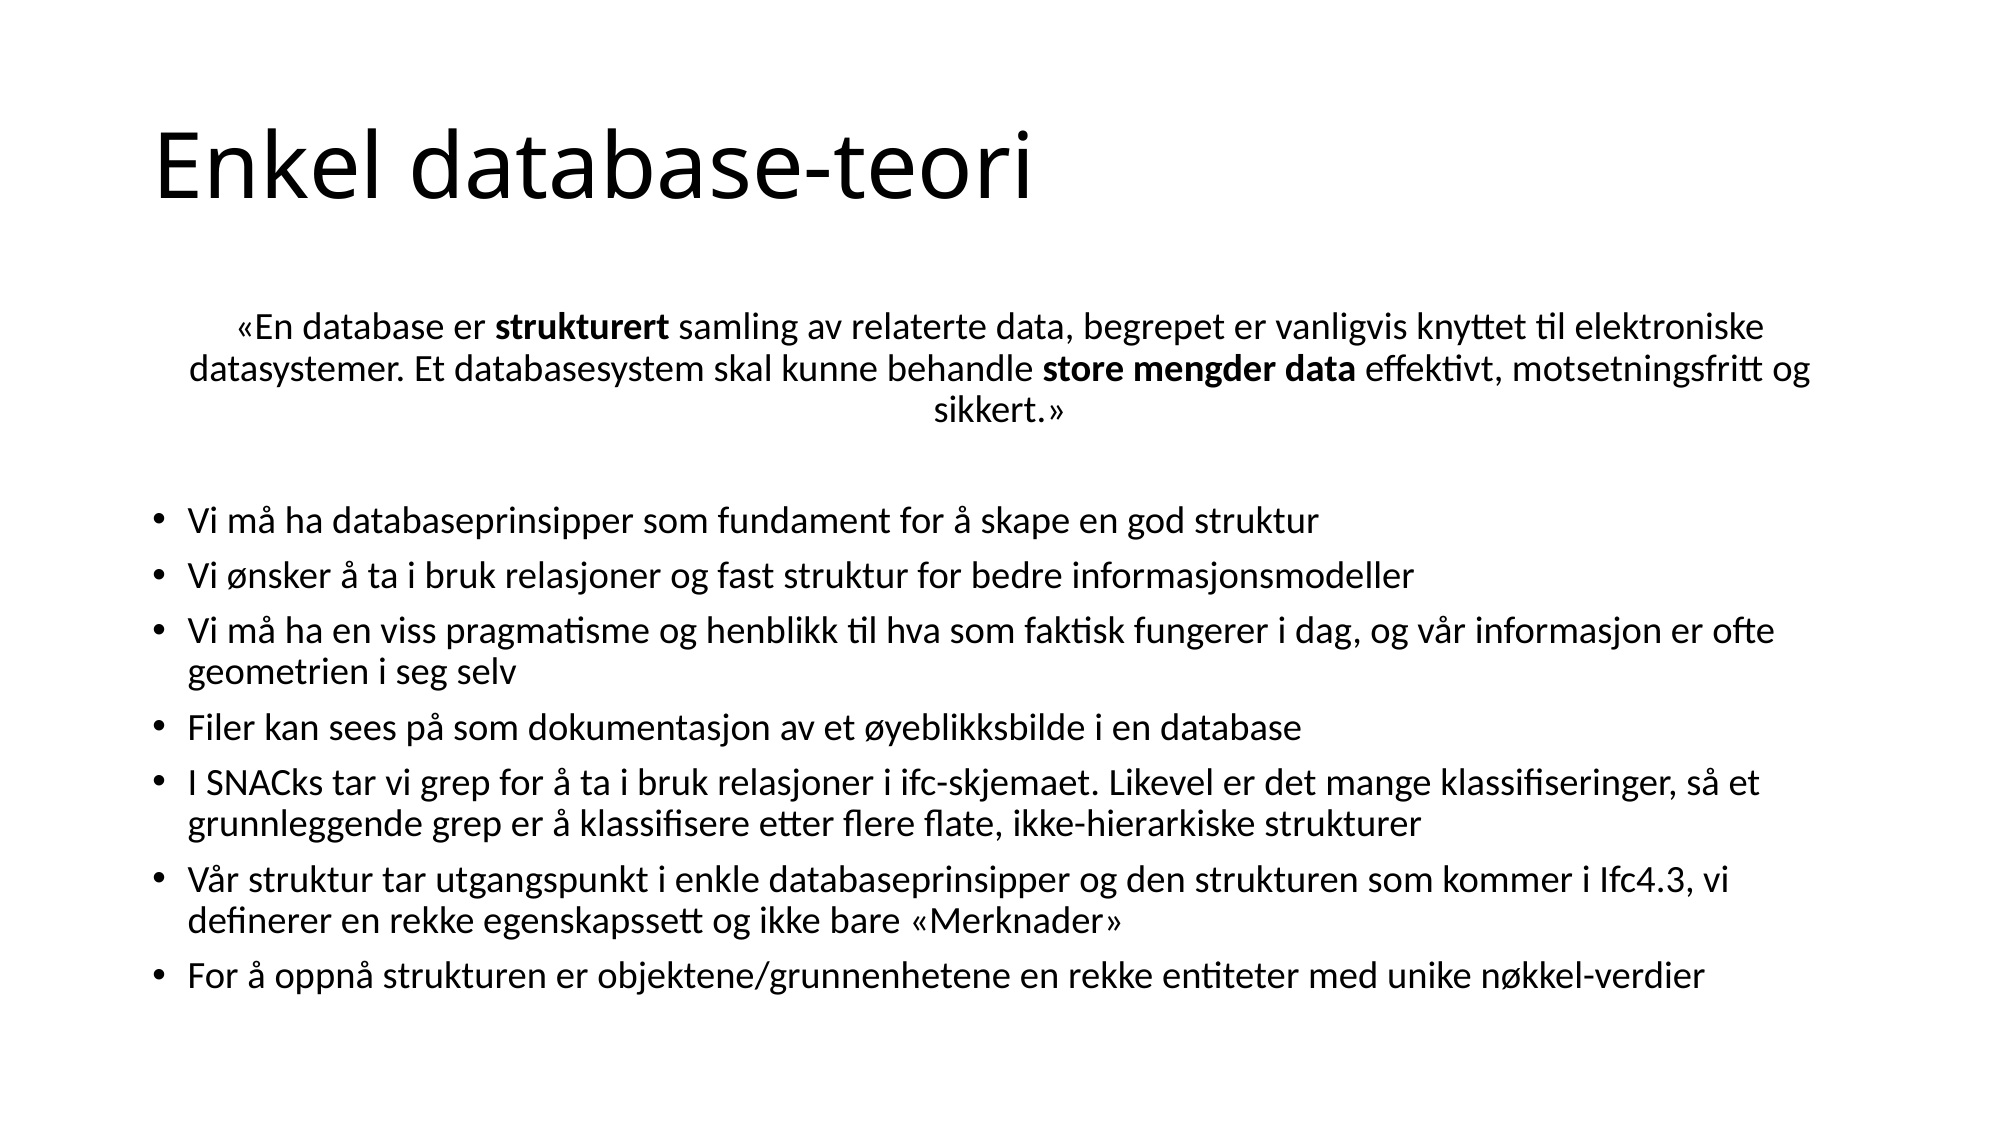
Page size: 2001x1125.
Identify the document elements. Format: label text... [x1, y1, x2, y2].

list «En database er strukturert samling av relaterte data, begrepet er vanligvis knyttet til elektroniske datasystemer. Et databasesystem skal kunne behandle store mengder data effektivt, motsetningsfritt og sikkert.» Vi må ha databaseprinsipper som fundament for å skape en god struktur Vi ønsker å ta i bruk relasjoner og fast struktur for bedre informasjonsmodeller Vi må ha en viss pragmatisme og henblikk til hva som faktisk fungerer i dag, og vår informasjon er ofte geometrien i seg selv Filer kan sees på som dokumentasjon av et øyeblikksbilde i en database I SNACks tar vi grep for å ta i bruk relasjoner i ifc-skjemaet. Likevel er det mange klassifiseringer, så et grunnleggende grep er å klassifisere etter flere flate, ikke-hierarkiske strukturer Vår struktur tar utgangspunkt i enkle databaseprinsipper og den strukturen som kommer i Ifc4.3, vi definerer en rekke egenskapssett og ikke bare «Merknader» For å oppnå strukturen er objektene/grunnenhetene en rekke entiteter med unike nøkkel-verdier [137, 299, 1863, 1014]
title Enkel database-teori [137, 59, 1863, 278]
